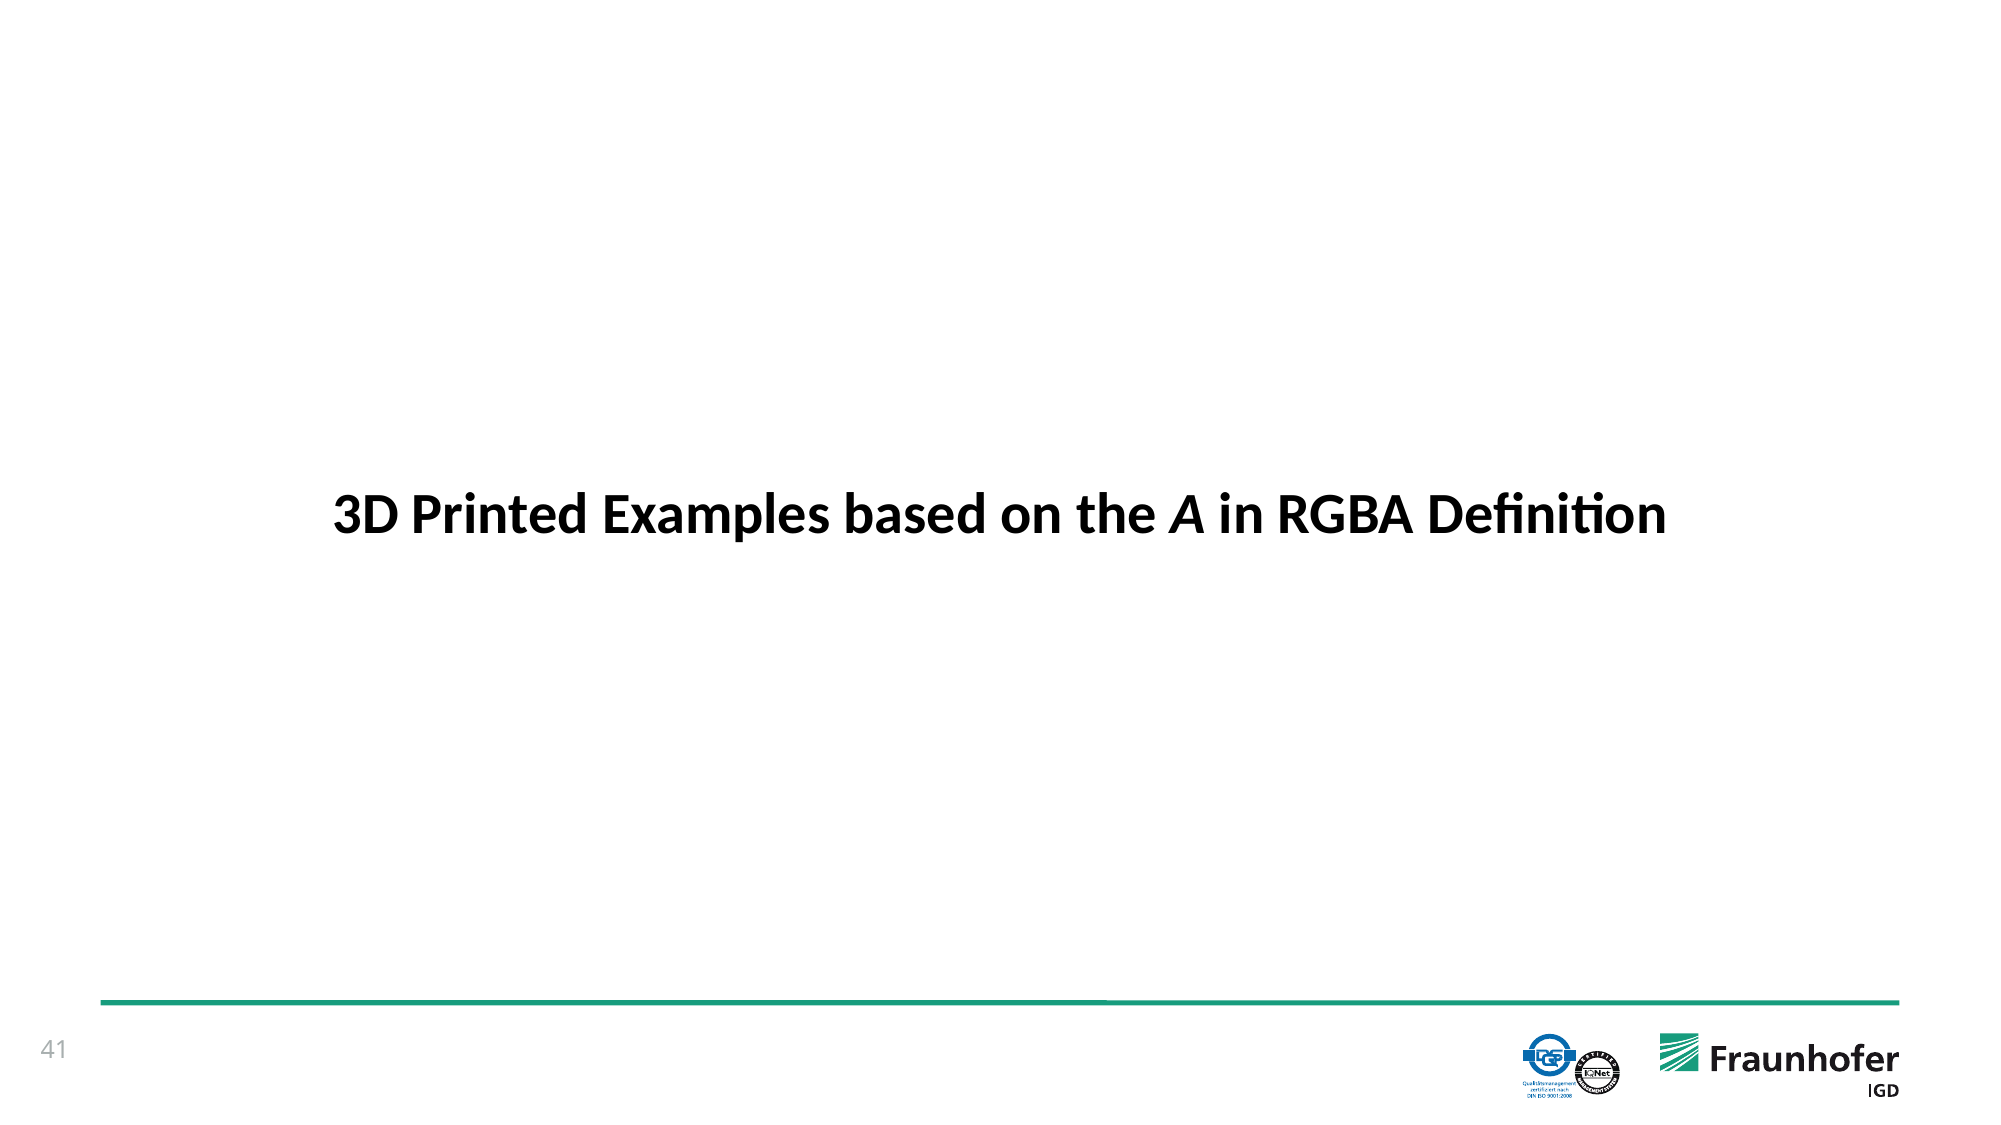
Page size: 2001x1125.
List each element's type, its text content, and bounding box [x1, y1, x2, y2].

slide_number 41 [0, 1032, 70, 1054]
text_box 3D Printed Examples based on the A in RGBA Definition [0, 468, 2000, 553]
